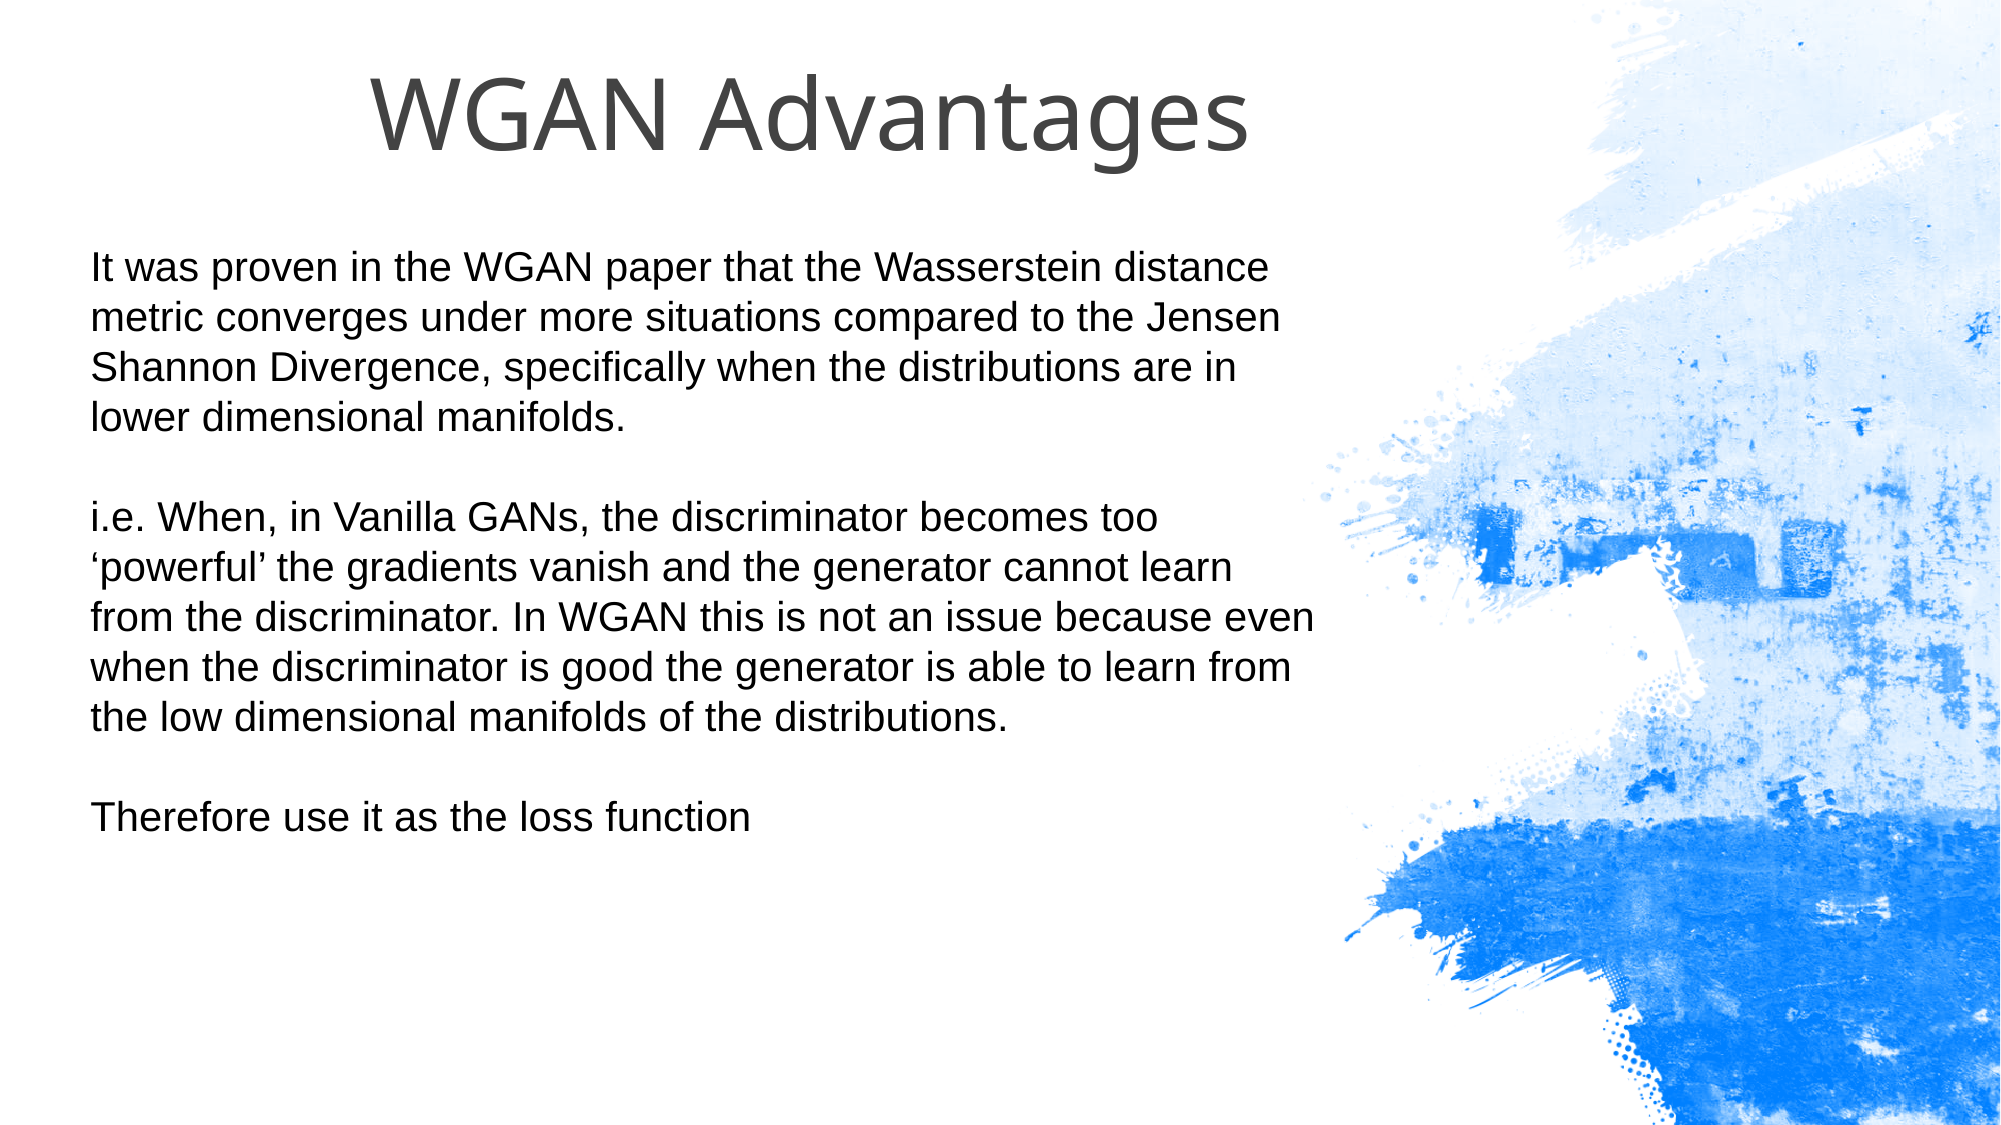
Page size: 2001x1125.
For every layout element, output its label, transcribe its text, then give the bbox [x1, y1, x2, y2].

text_box WGAN Advantages [164, 47, 1457, 186]
text_box It was proven in the WGAN paper that the Wasserstein distance metric converges under more situations compared to the Jensen Shannon Divergence, specifically when the distributions are in lower dimensional manifolds. i.e. When, in Vanilla GANs, the discriminator becomes too ‘powerful’ the gradients vanish and the generator cannot learn from the discriminator. In WGAN this is not an issue because even when the discriminator is good the generator is able to learn from the low dimensional manifolds of the distributions. Therefore use it as the loss function [75, 232, 1333, 848]
picture [0, 0, 2001, 1125]
